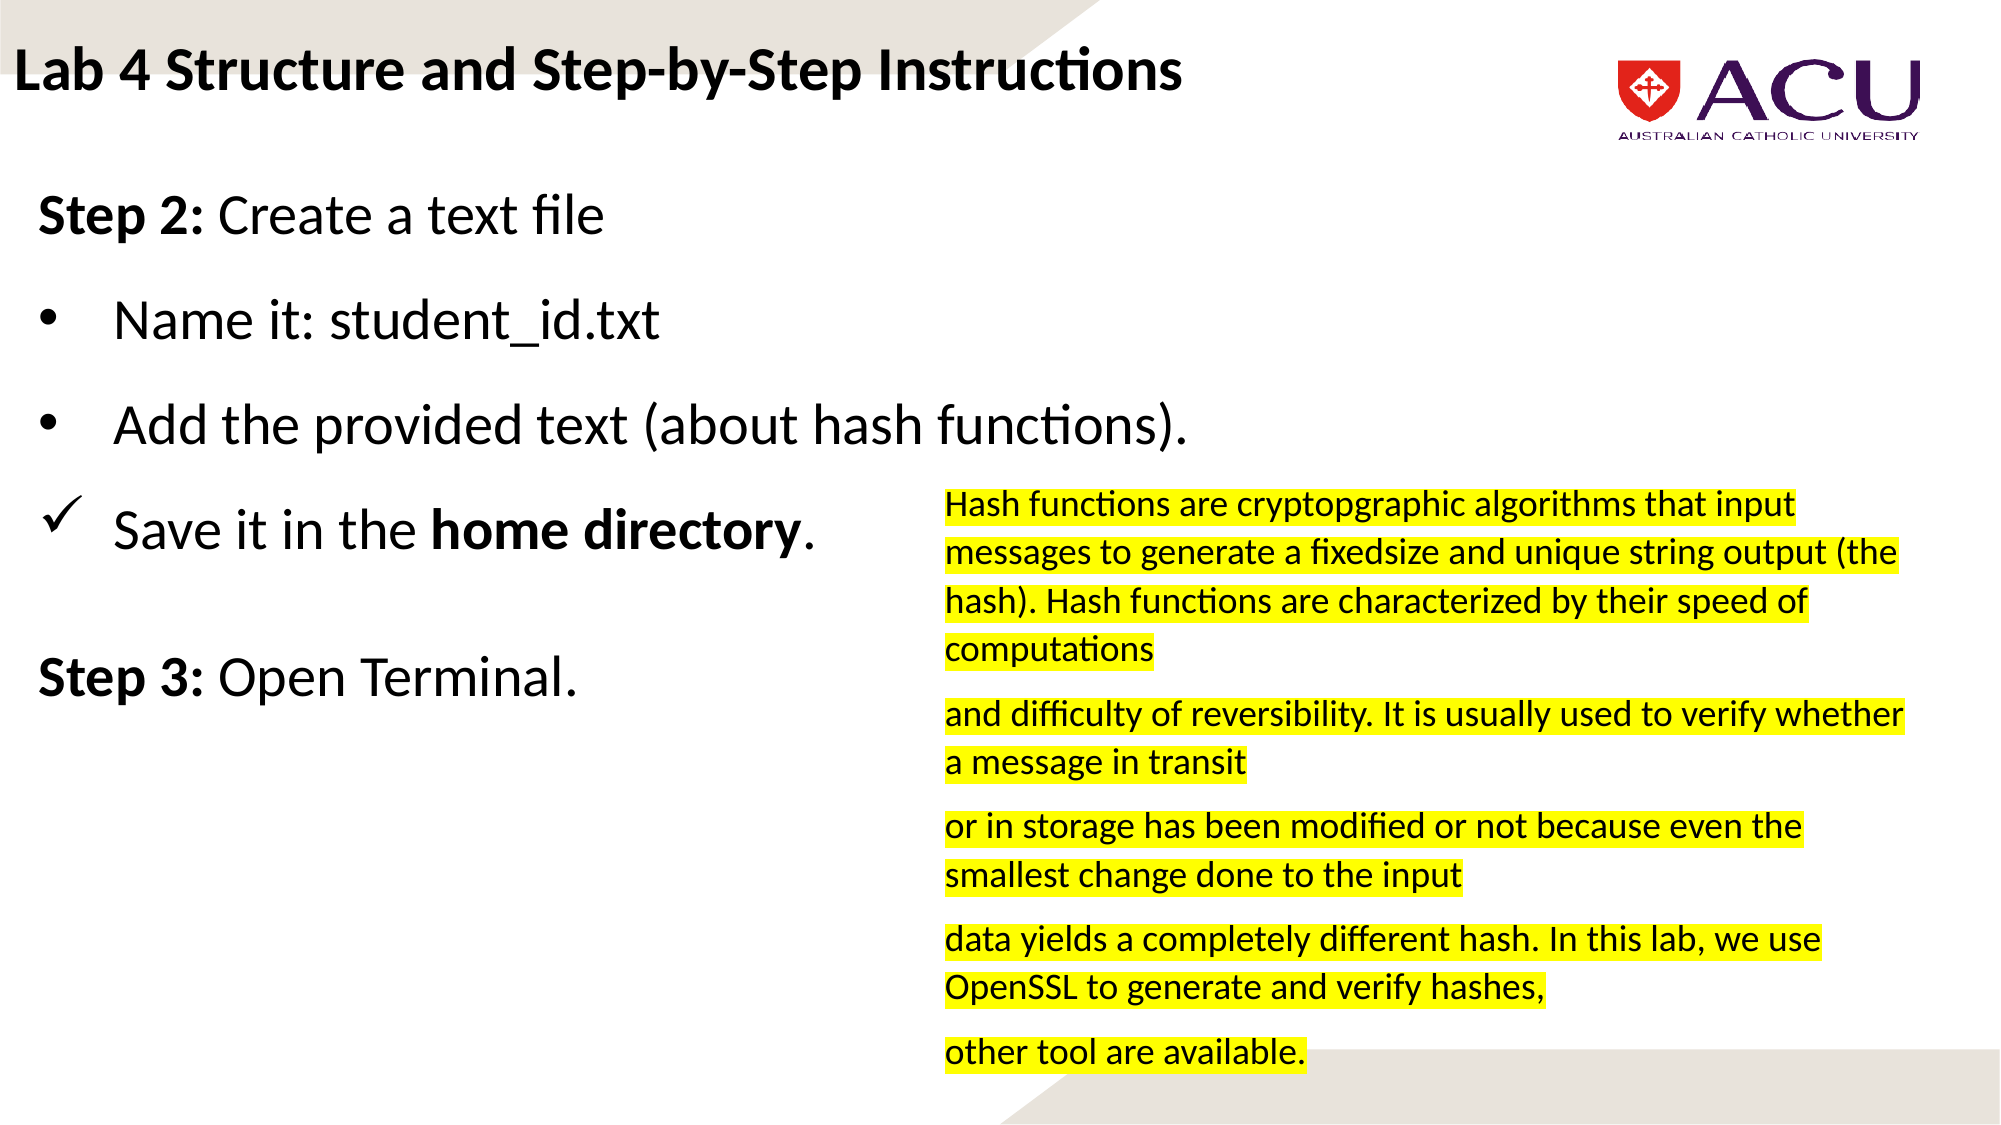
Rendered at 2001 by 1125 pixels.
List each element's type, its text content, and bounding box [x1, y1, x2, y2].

picture [1618, 111, 1920, 140]
text_box Step 2: Create a text file Name it: student_id.txt Add the provided text (about hash functions). Save it in the home directory. [24, 134, 1437, 569]
text_box Hash functions are cryptopgraphic algorithms that input messages to generate a fixedsize and unique string output (the hash). Hash functions are characterized by their speed of computations and difficulty of reversibility. It is usually used to verify whether a message in transit or in storage has been modified or not because even the smallest change done to the input data yields a completely different hash. In this lab, we use OpenSSL to generate and verify hashes, other tool are available. [930, 468, 1943, 1080]
text_box Lab 4 Structure and Step-by-Step Instructions [0, 0, 2000, 111]
text_box Step 3: Open Terminal. [24, 596, 930, 716]
